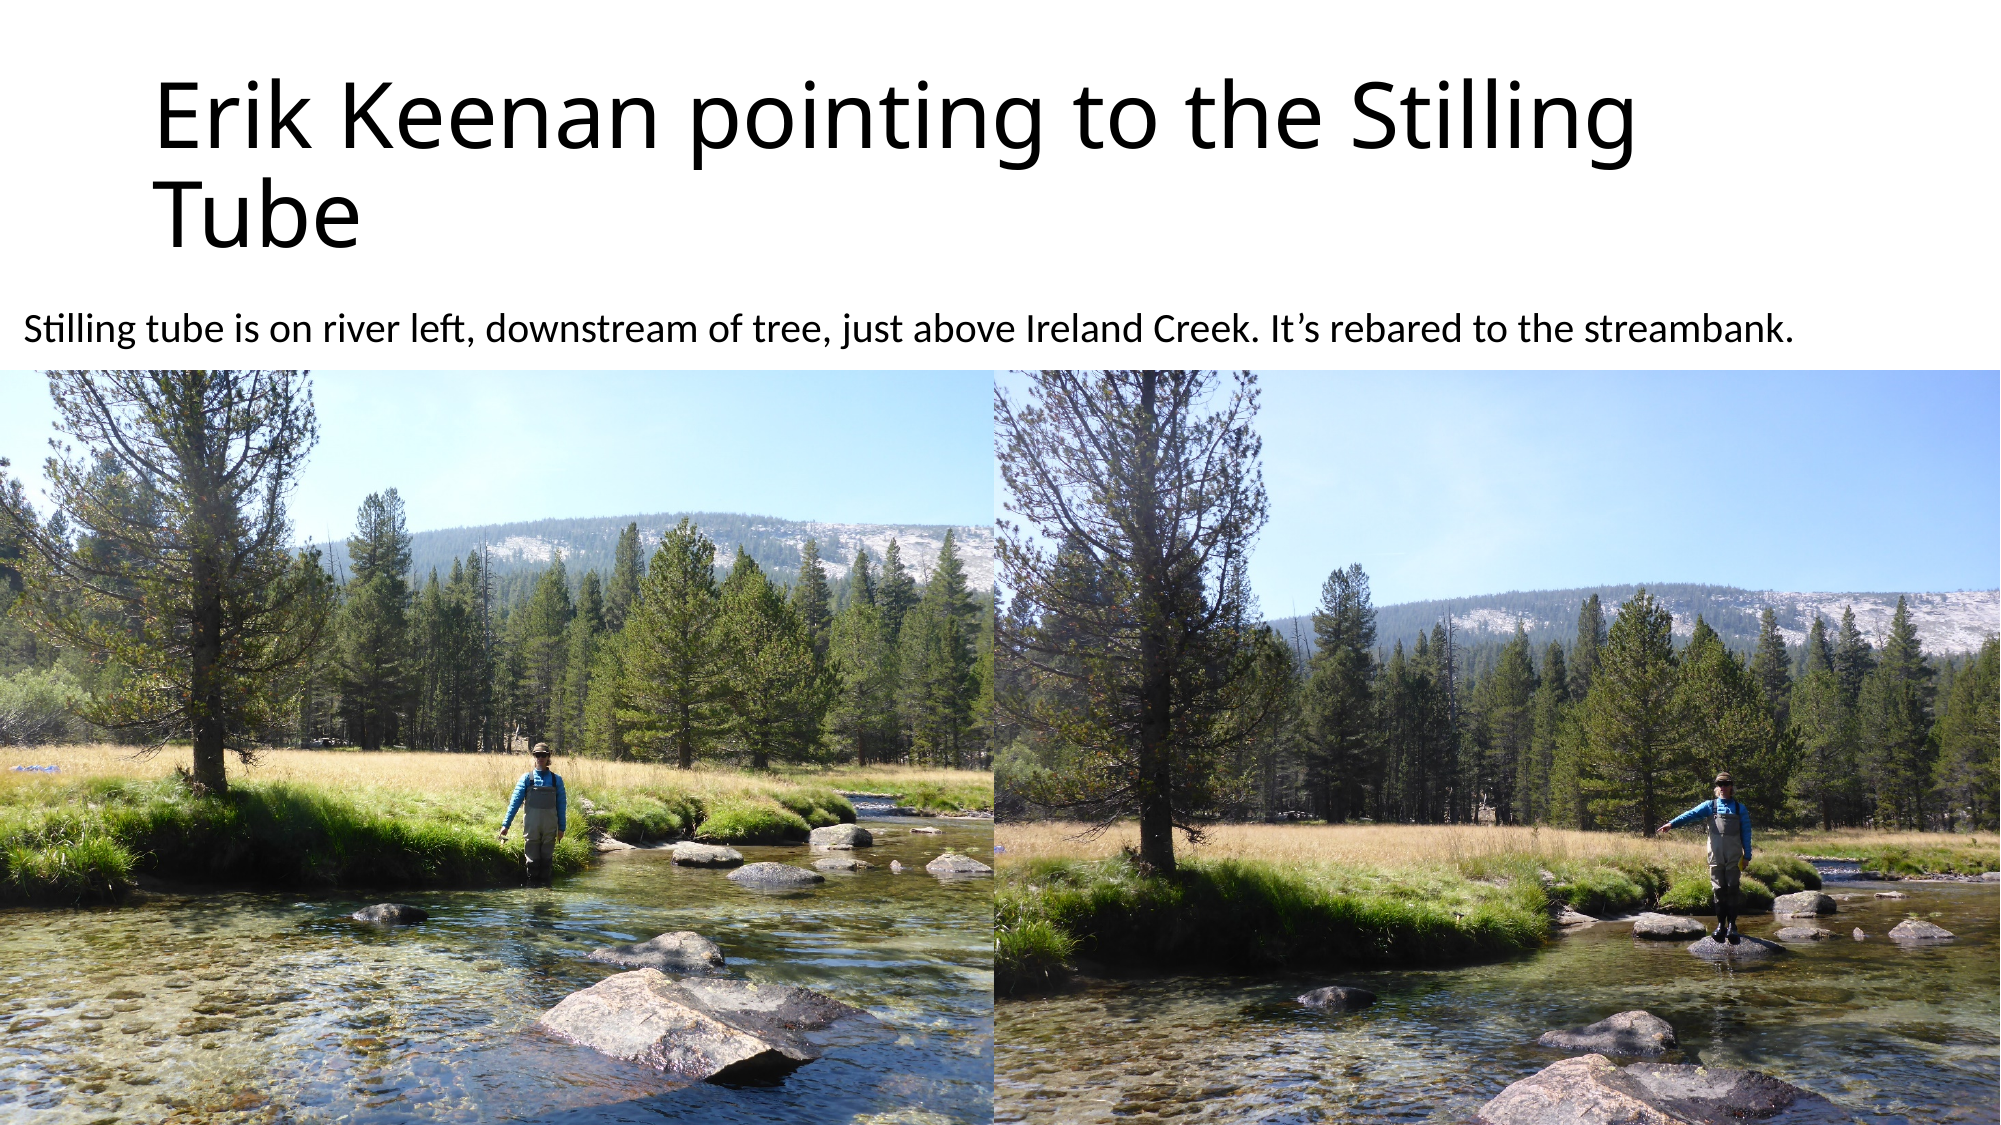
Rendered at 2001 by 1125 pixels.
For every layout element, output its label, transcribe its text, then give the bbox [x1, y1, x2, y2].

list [0, 370, 994, 1125]
picture [994, 370, 2000, 1125]
text_box Stilling tube is on river left, downstream of tree, just above Ireland Creek. It’s rebared to the streambank. [8, 293, 1812, 359]
title Erik Keenan pointing to the Stilling Tube [137, 59, 1863, 278]
